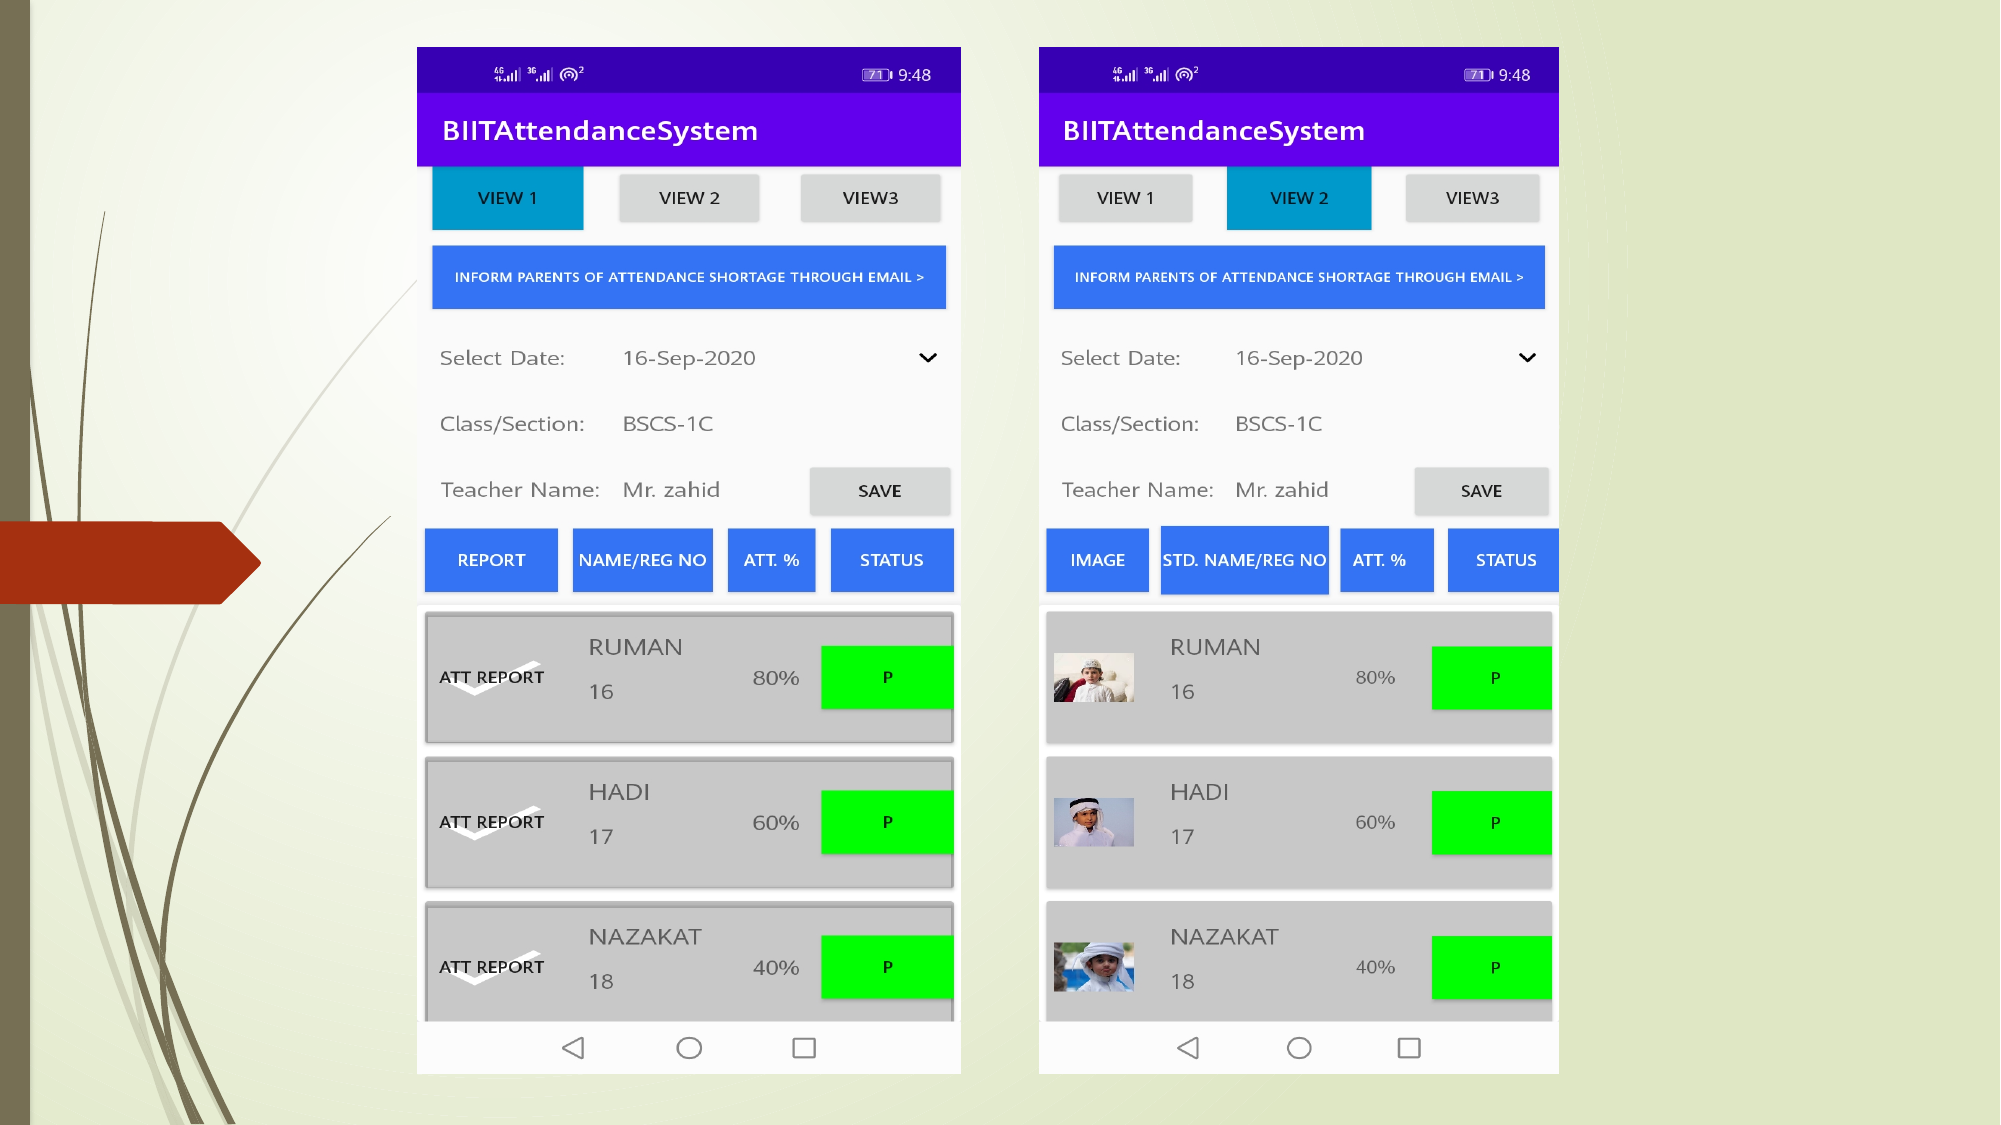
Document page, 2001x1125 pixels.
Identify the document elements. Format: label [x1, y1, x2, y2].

picture [417, 46, 961, 1074]
picture [1038, 46, 1559, 1074]
